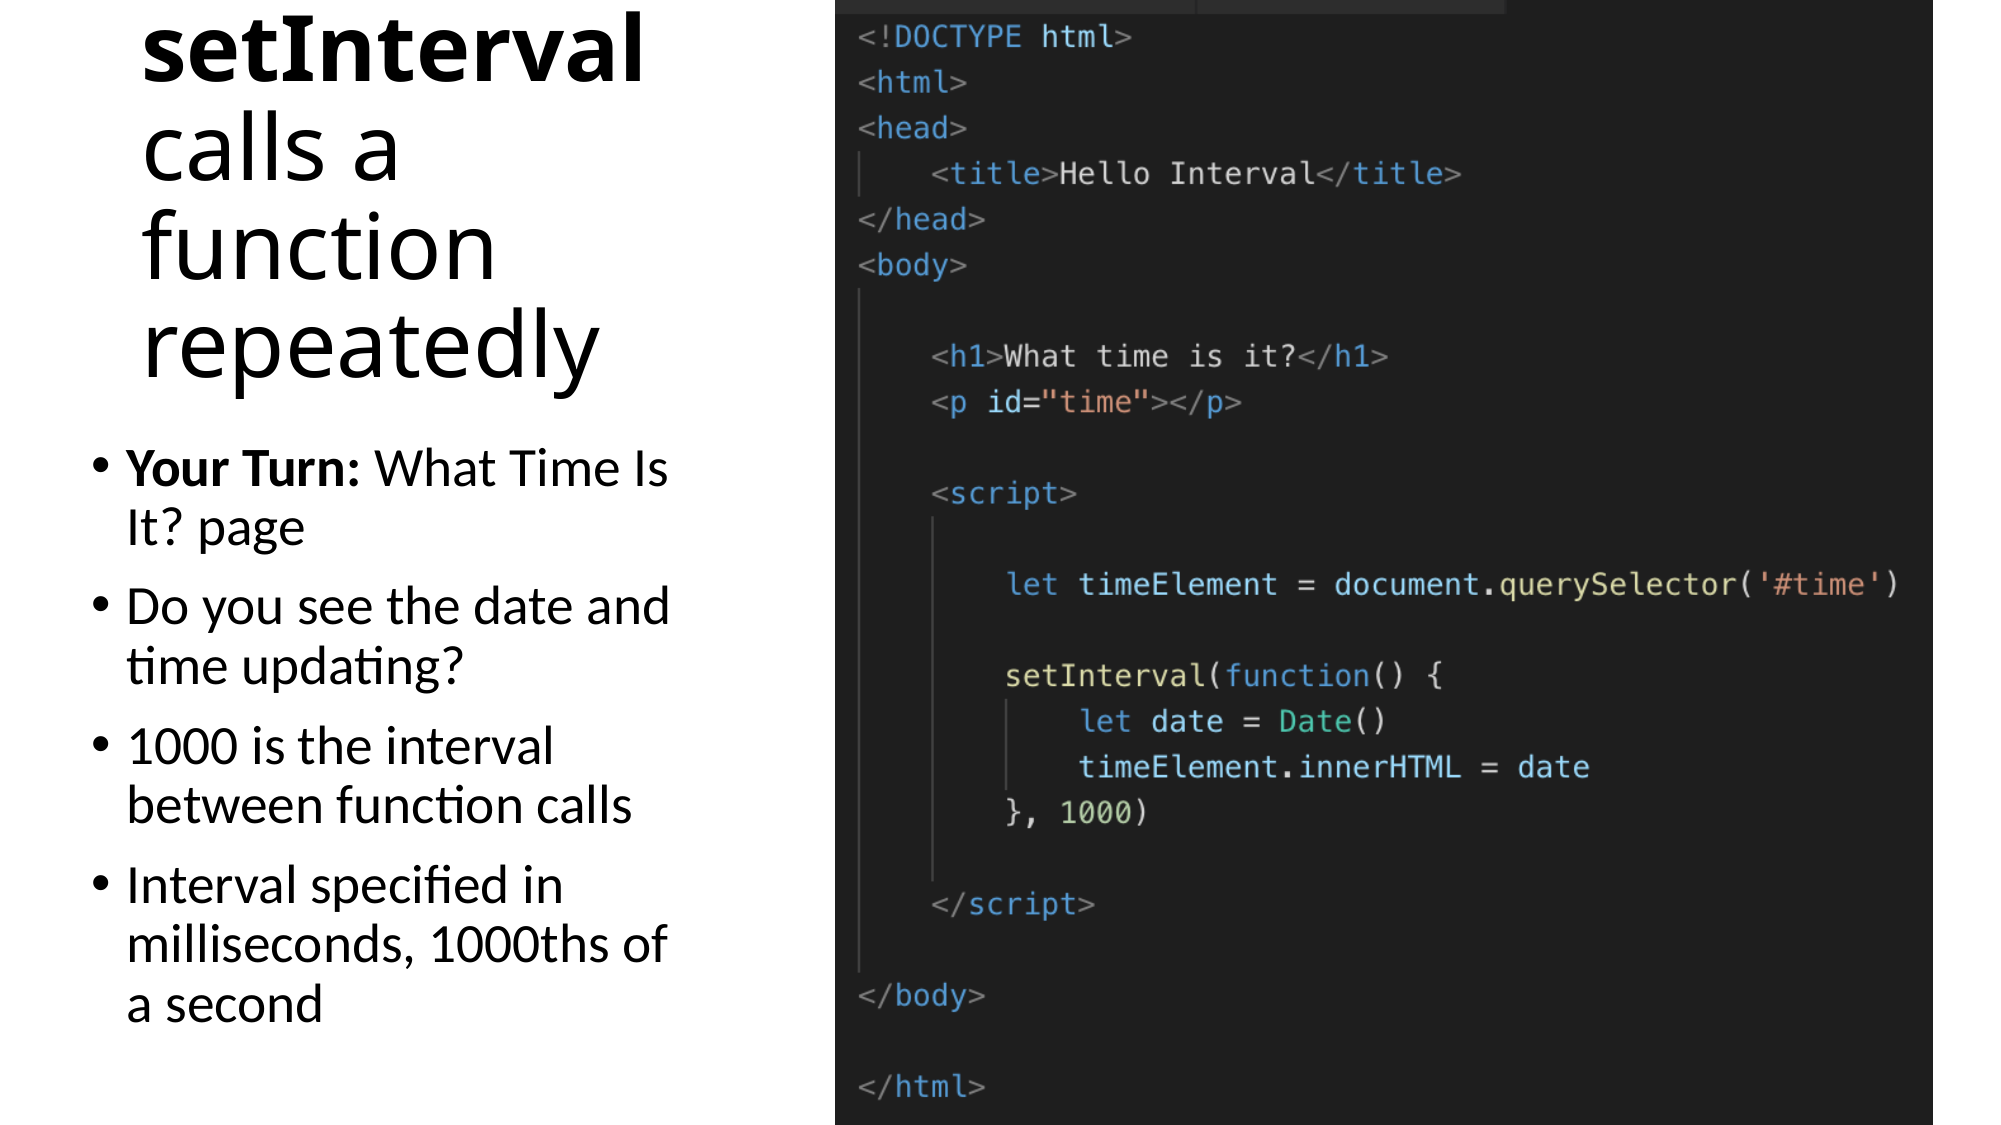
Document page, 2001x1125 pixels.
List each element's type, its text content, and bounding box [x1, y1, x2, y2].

title setInterval calls a function repeatedly [126, 0, 743, 400]
picture [835, 0, 1933, 1125]
list Your Turn: What Time Is It? page Do you see the date and time updating? 1000 is the interval between function calls Interval specified in milliseconds, 1000ths of a second [76, 430, 719, 1043]
